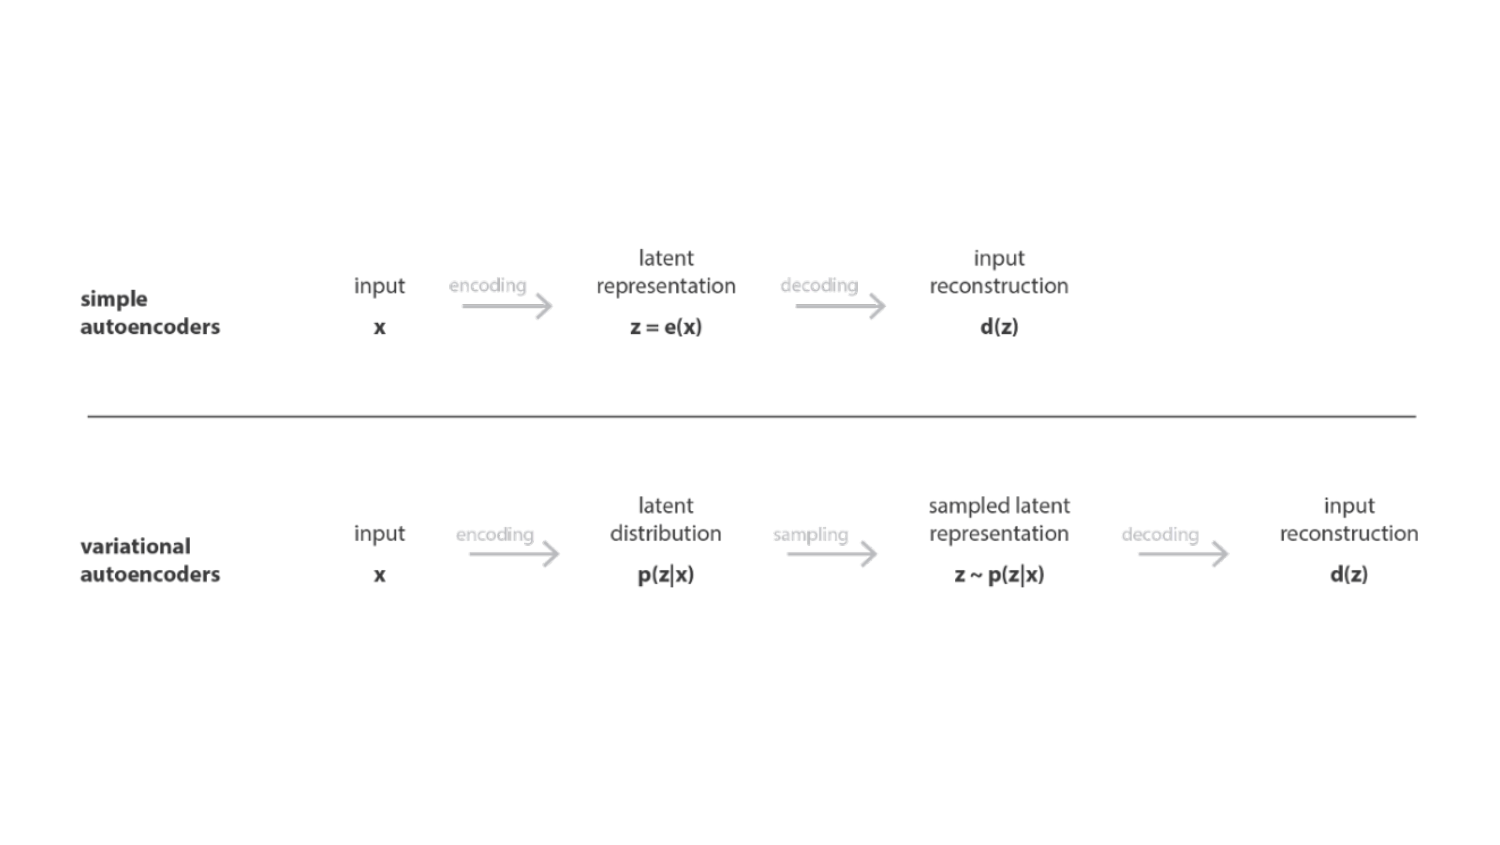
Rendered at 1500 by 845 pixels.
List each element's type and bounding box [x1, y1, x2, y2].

picture [13, 173, 1487, 660]
